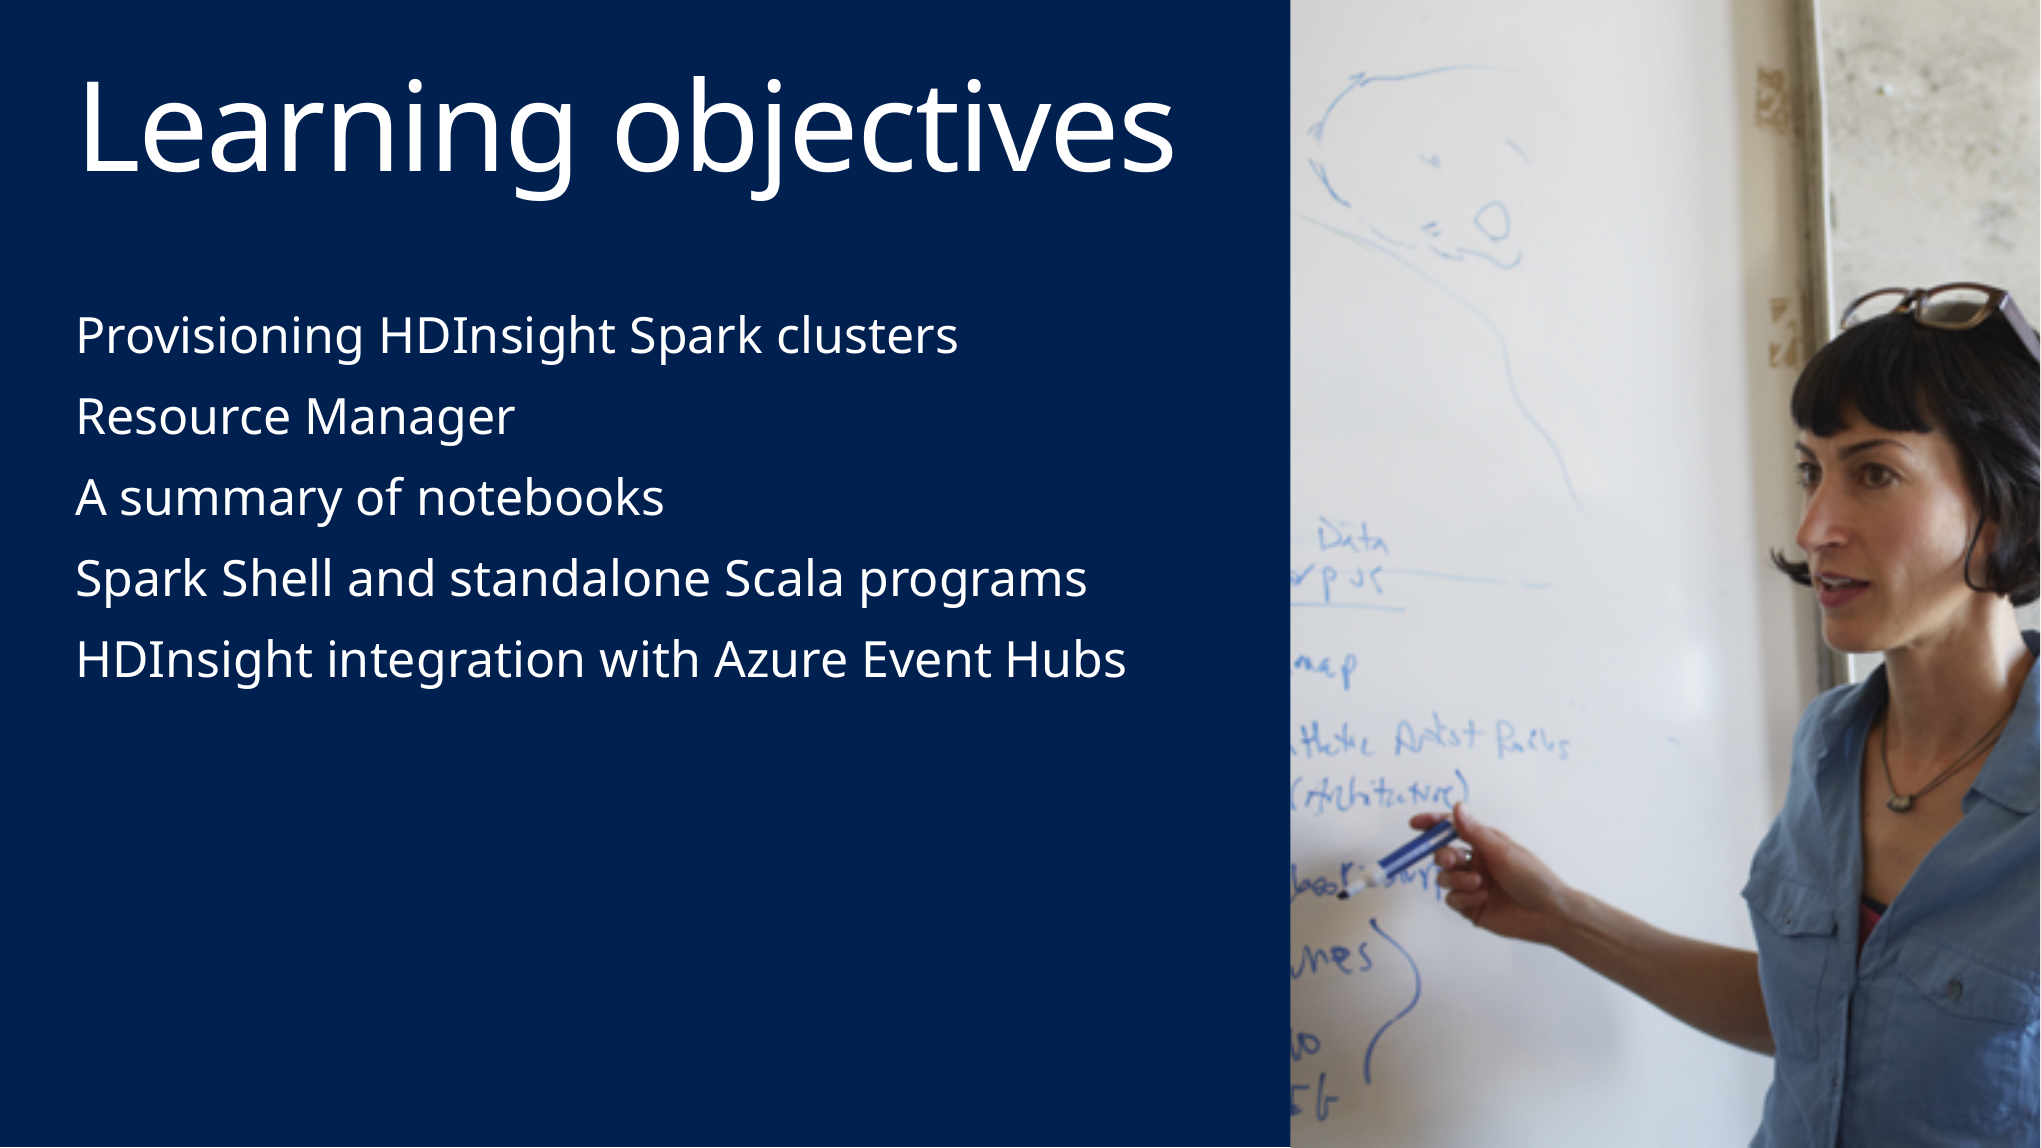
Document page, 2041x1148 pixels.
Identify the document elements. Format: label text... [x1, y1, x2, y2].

text_box Provisioning HDInsight Spark clusters Resource Manager A summary of notebooks Spark Shell and standalone Scala programs HDInsight integration with Azure Event Hubs [0, 288, 1290, 703]
text_box Learning objectives [0, 48, 1290, 200]
picture [1290, 0, 2041, 1148]
